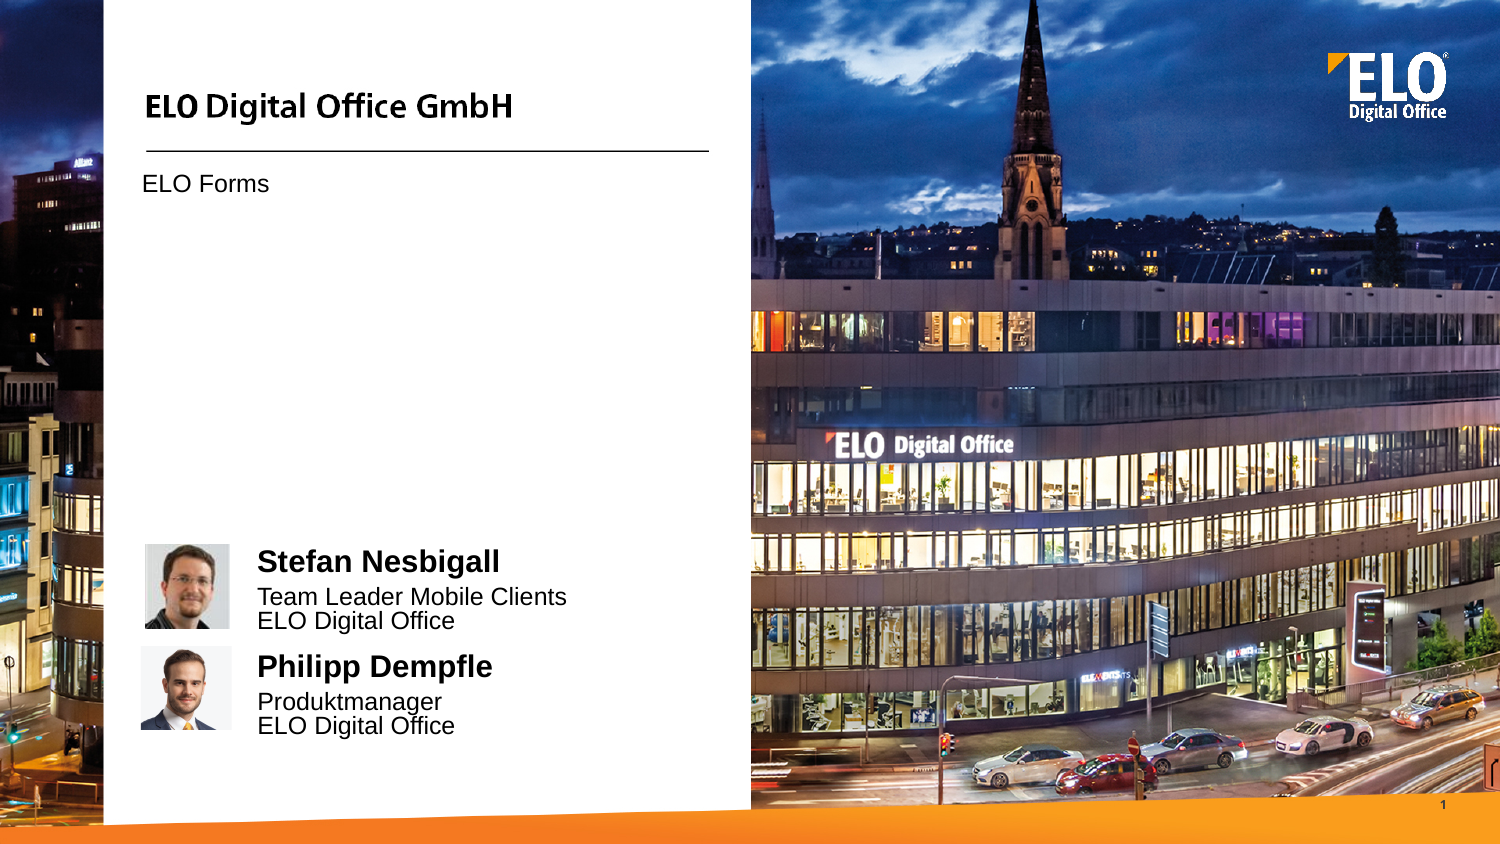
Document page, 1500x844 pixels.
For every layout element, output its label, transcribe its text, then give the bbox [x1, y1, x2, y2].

picture [0, 0, 1500, 844]
list Philipp Dempfle [241, 646, 631, 688]
list ELO Forms [126, 173, 657, 499]
text_box Team Leader Mobile Clients ELO Digital Office [242, 586, 630, 672]
text_box Stefan Nesbigall [242, 541, 630, 583]
list Produktmanager ELO Digital Office [242, 691, 631, 777]
